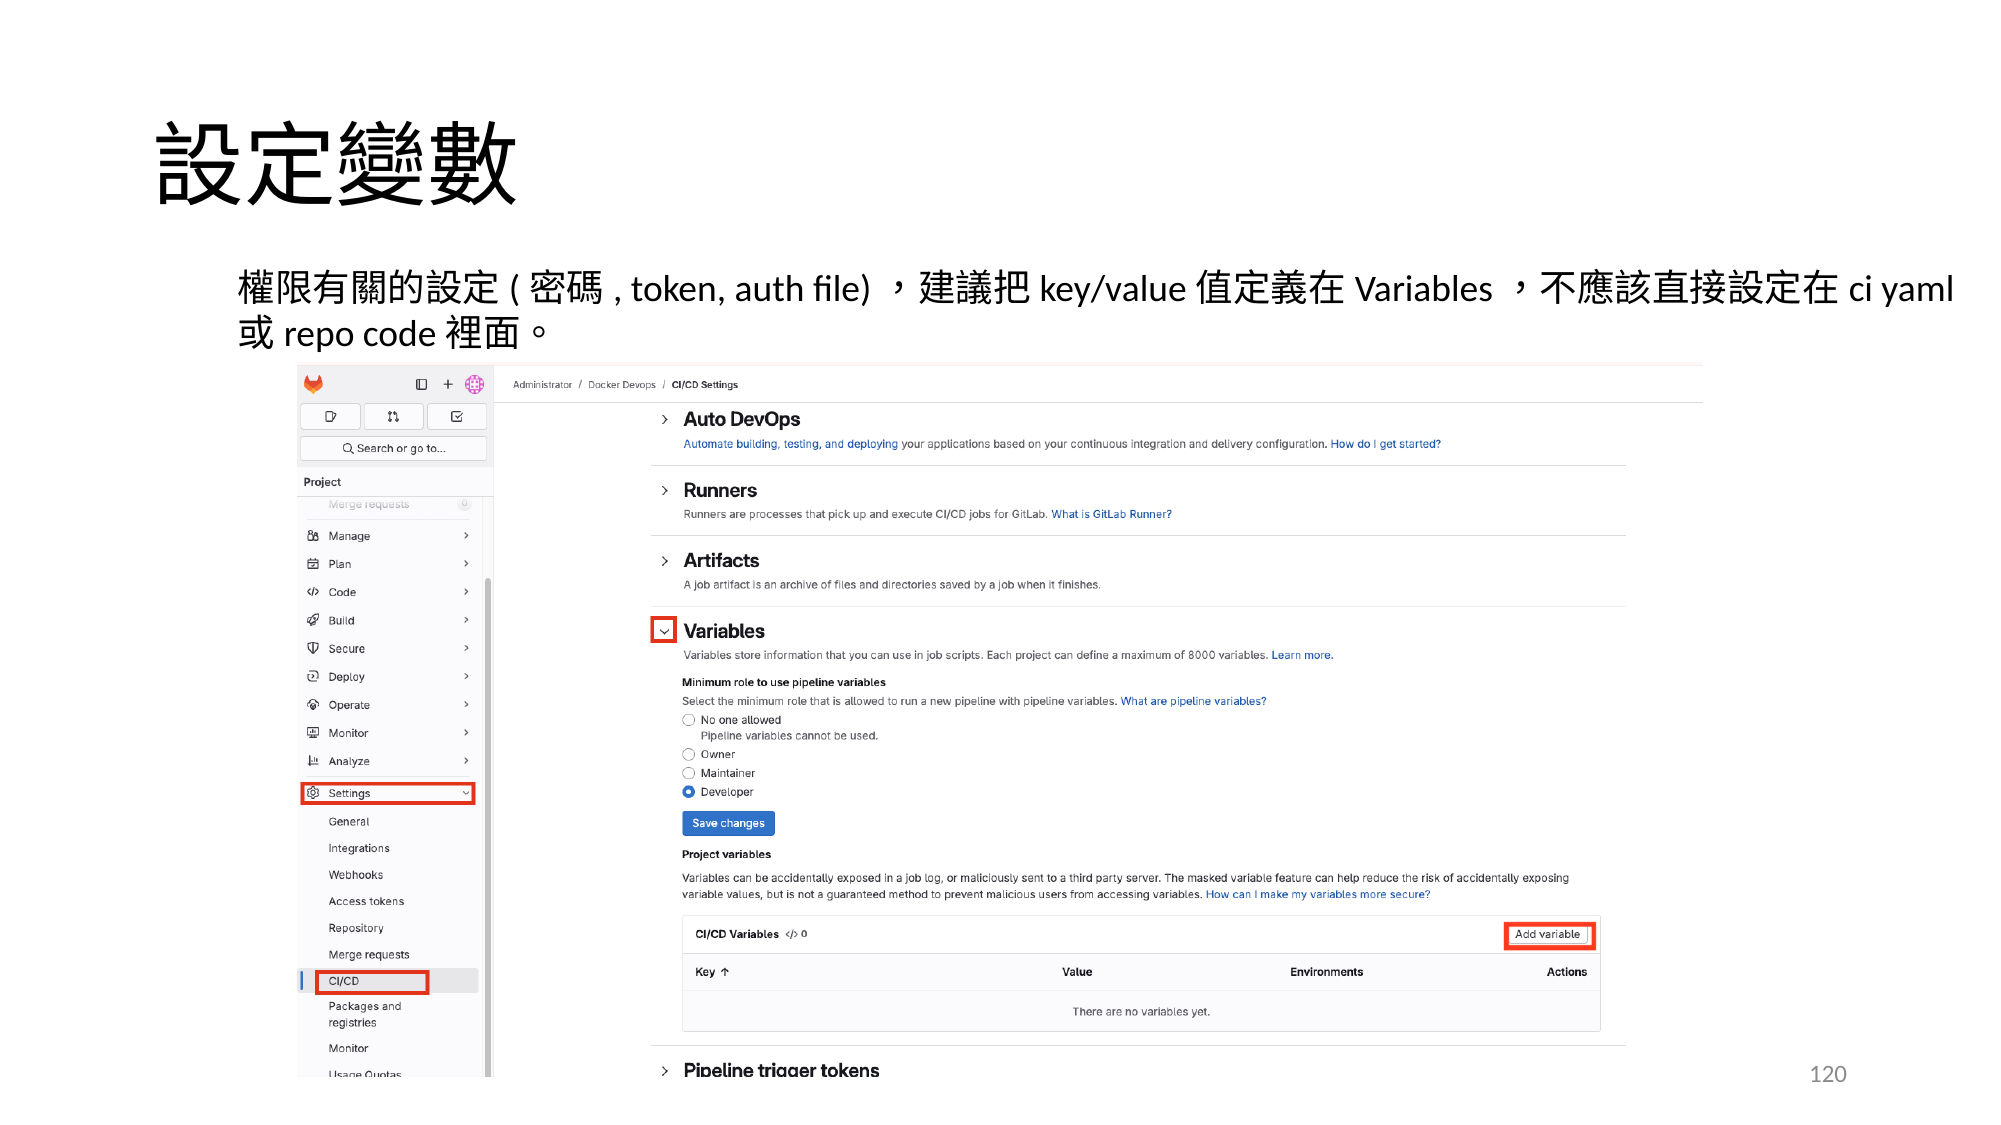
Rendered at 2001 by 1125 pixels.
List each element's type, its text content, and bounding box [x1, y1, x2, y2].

text_box 權限有關的設定(密碼, token, auth file)，建議把key/value值定義在Variables，不應該直接設定在ci yaml 或repo code裡面。 [222, 256, 1970, 362]
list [297, 362, 1703, 1077]
title 設定變數 [137, 59, 1863, 278]
slide_number 120 [1412, 1042, 1863, 1103]
